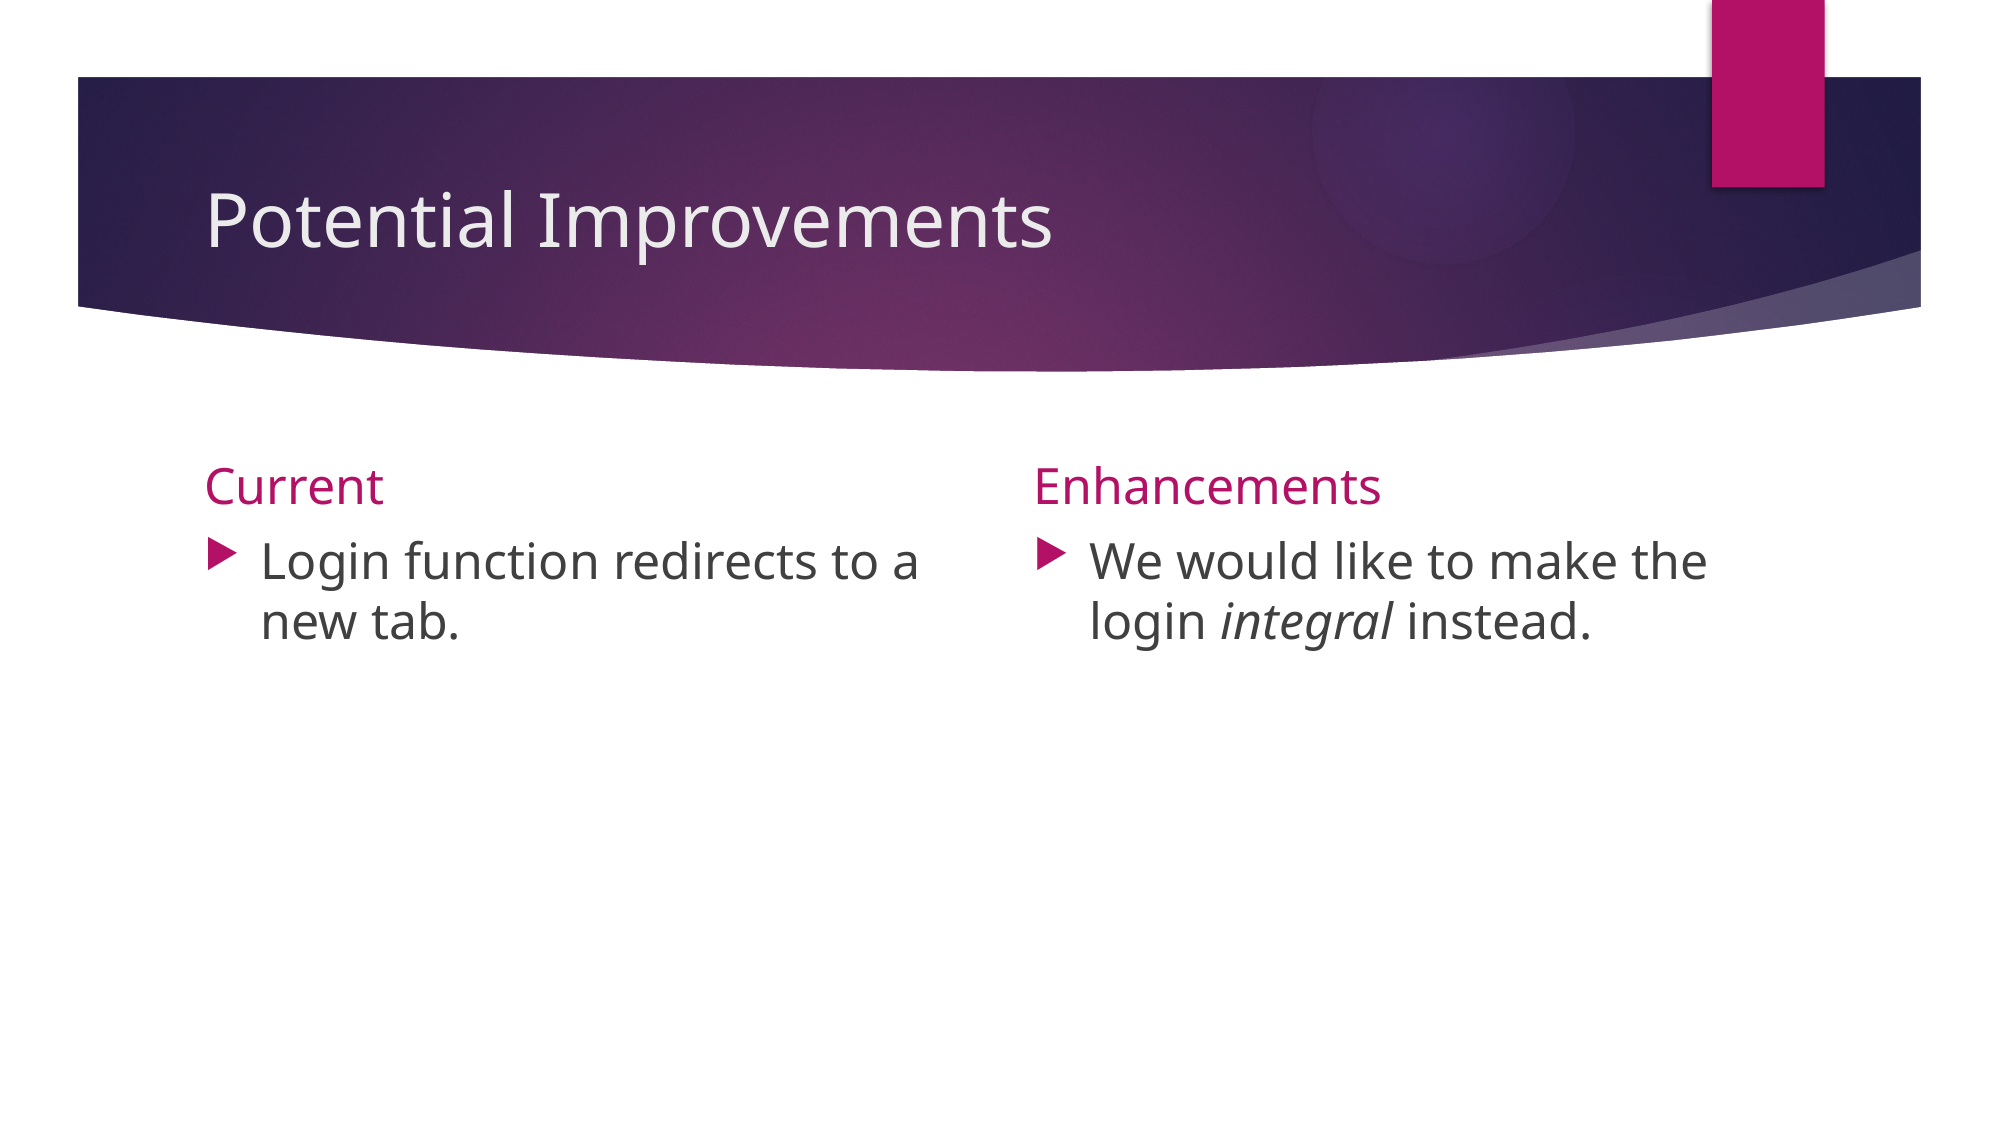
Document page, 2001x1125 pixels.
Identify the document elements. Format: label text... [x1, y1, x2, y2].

list Login function redirects to a new tab. [189, 521, 981, 988]
list Enhancements [1018, 427, 1810, 521]
list We would like to make the login integral instead. [1018, 521, 1810, 988]
title Potential Improvements [189, 159, 1627, 276]
list Current [189, 427, 981, 521]
